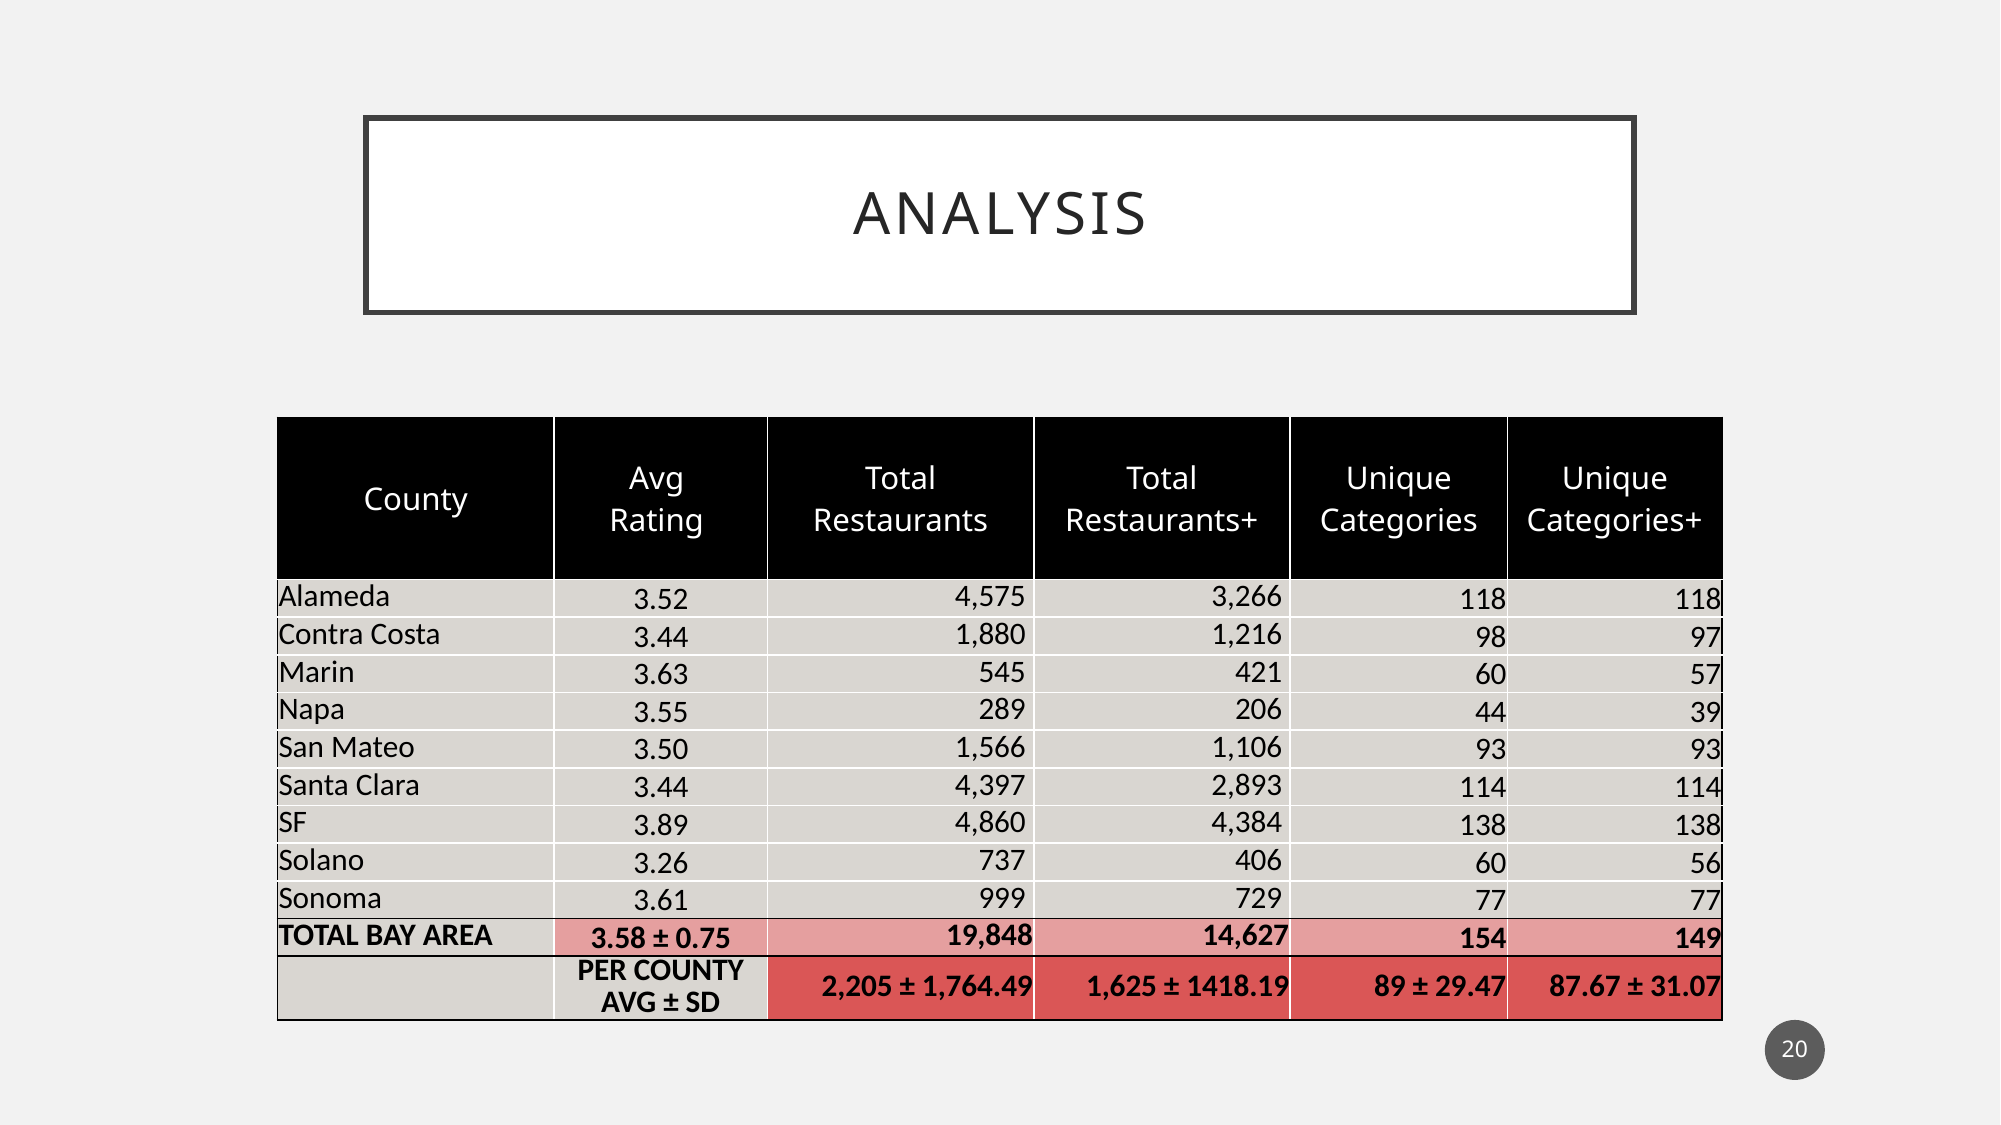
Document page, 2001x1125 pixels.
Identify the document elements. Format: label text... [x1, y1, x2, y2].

table_cell San Mateo [278, 731, 553, 767]
table_cell 2,205 ± 1,764.49 [768, 957, 1033, 1019]
table_cell 1,566 [768, 731, 1033, 767]
table_cell 3.50 [555, 731, 767, 767]
table_cell 2,893 [1035, 769, 1289, 805]
table_cell 3.52 [555, 580, 767, 616]
table_cell 289 [768, 693, 1033, 729]
slide_number 20 [1764, 1019, 1825, 1080]
table_cell 3,266 [1035, 580, 1289, 616]
table_cell Solano [278, 844, 553, 880]
table_cell TOTAL BAY AREA [278, 919, 553, 955]
table_cell 206 [1035, 693, 1289, 729]
table_cell 1,216 [1035, 618, 1289, 654]
table_cell 1,625 ± 1418.19 [1035, 957, 1289, 1019]
table_cell 97 [1508, 618, 1721, 654]
table_cell 999 [768, 882, 1033, 918]
table_cell [278, 957, 553, 1019]
table_cell 44 [1291, 693, 1507, 729]
table_cell 4,860 [768, 806, 1033, 842]
table_cell 4,397 [768, 769, 1033, 805]
table_cell 4,575 [768, 580, 1033, 616]
table_header Unique Categories+ [1508, 418, 1721, 579]
table_cell 3.55 [555, 693, 767, 729]
table_cell 14,627 [1035, 919, 1289, 955]
table_cell 3.89 [555, 806, 767, 842]
table_header County [278, 418, 553, 579]
table_cell 3.44 [555, 769, 767, 805]
table_cell Napa [278, 693, 553, 729]
table_header Total Restaurants [768, 418, 1033, 579]
table_cell Contra Costa [278, 618, 553, 654]
table_cell 93 [1508, 731, 1721, 767]
table_cell 57 [1508, 656, 1721, 692]
table_cell 114 [1291, 769, 1507, 805]
table_cell 545 [768, 656, 1033, 692]
table_cell 1,106 [1035, 731, 1289, 767]
table_cell 729 [1035, 882, 1289, 918]
table_cell 118 [1508, 580, 1721, 616]
table_cell 77 [1508, 882, 1721, 918]
table_cell SF [278, 806, 553, 842]
table_cell 3.61 [555, 882, 767, 918]
table_cell 56 [1508, 844, 1721, 880]
table_header Total Restaurants+ [1035, 418, 1289, 579]
table_cell 60 [1291, 844, 1507, 880]
table_header Avg Rating [555, 418, 767, 579]
table_cell 3.26 [555, 844, 767, 880]
table_cell 60 [1291, 656, 1507, 692]
table_cell 118 [1291, 580, 1507, 616]
table_cell 39 [1508, 693, 1721, 729]
table_cell 1,880 [768, 618, 1033, 654]
table_header Unique Categories [1291, 418, 1507, 579]
table_cell 406 [1035, 844, 1289, 880]
table_cell Sonoma [278, 882, 553, 918]
table_cell Alameda [278, 580, 553, 616]
table_cell 138 [1508, 806, 1721, 842]
table_cell 89 ± 29.47 [1291, 957, 1507, 1019]
table_cell 93 [1291, 731, 1507, 767]
table_cell 3.63 [555, 656, 767, 692]
table_cell 77 [1291, 882, 1507, 918]
table_cell 3.44 [555, 618, 767, 654]
table_cell 138 [1291, 806, 1507, 842]
table_cell 154 [1291, 919, 1507, 955]
table_cell 114 [1508, 769, 1721, 805]
table_cell 4,384 [1035, 806, 1289, 842]
table_cell Santa Clara [278, 769, 553, 805]
table_cell 98 [1291, 618, 1507, 654]
table_cell 149 [1508, 919, 1721, 955]
table_cell 737 [768, 844, 1033, 880]
table_cell 87.67 ± 31.07 [1508, 957, 1721, 1019]
title Analysis [363, 115, 1637, 315]
table_cell PER COUNTY AVG ± SD [555, 957, 767, 1019]
table_cell 19,848 [768, 919, 1033, 955]
table_cell 421 [1035, 656, 1289, 692]
table_cell 3.58 ± 0.75 [555, 919, 767, 955]
table_cell Marin [278, 656, 553, 692]
